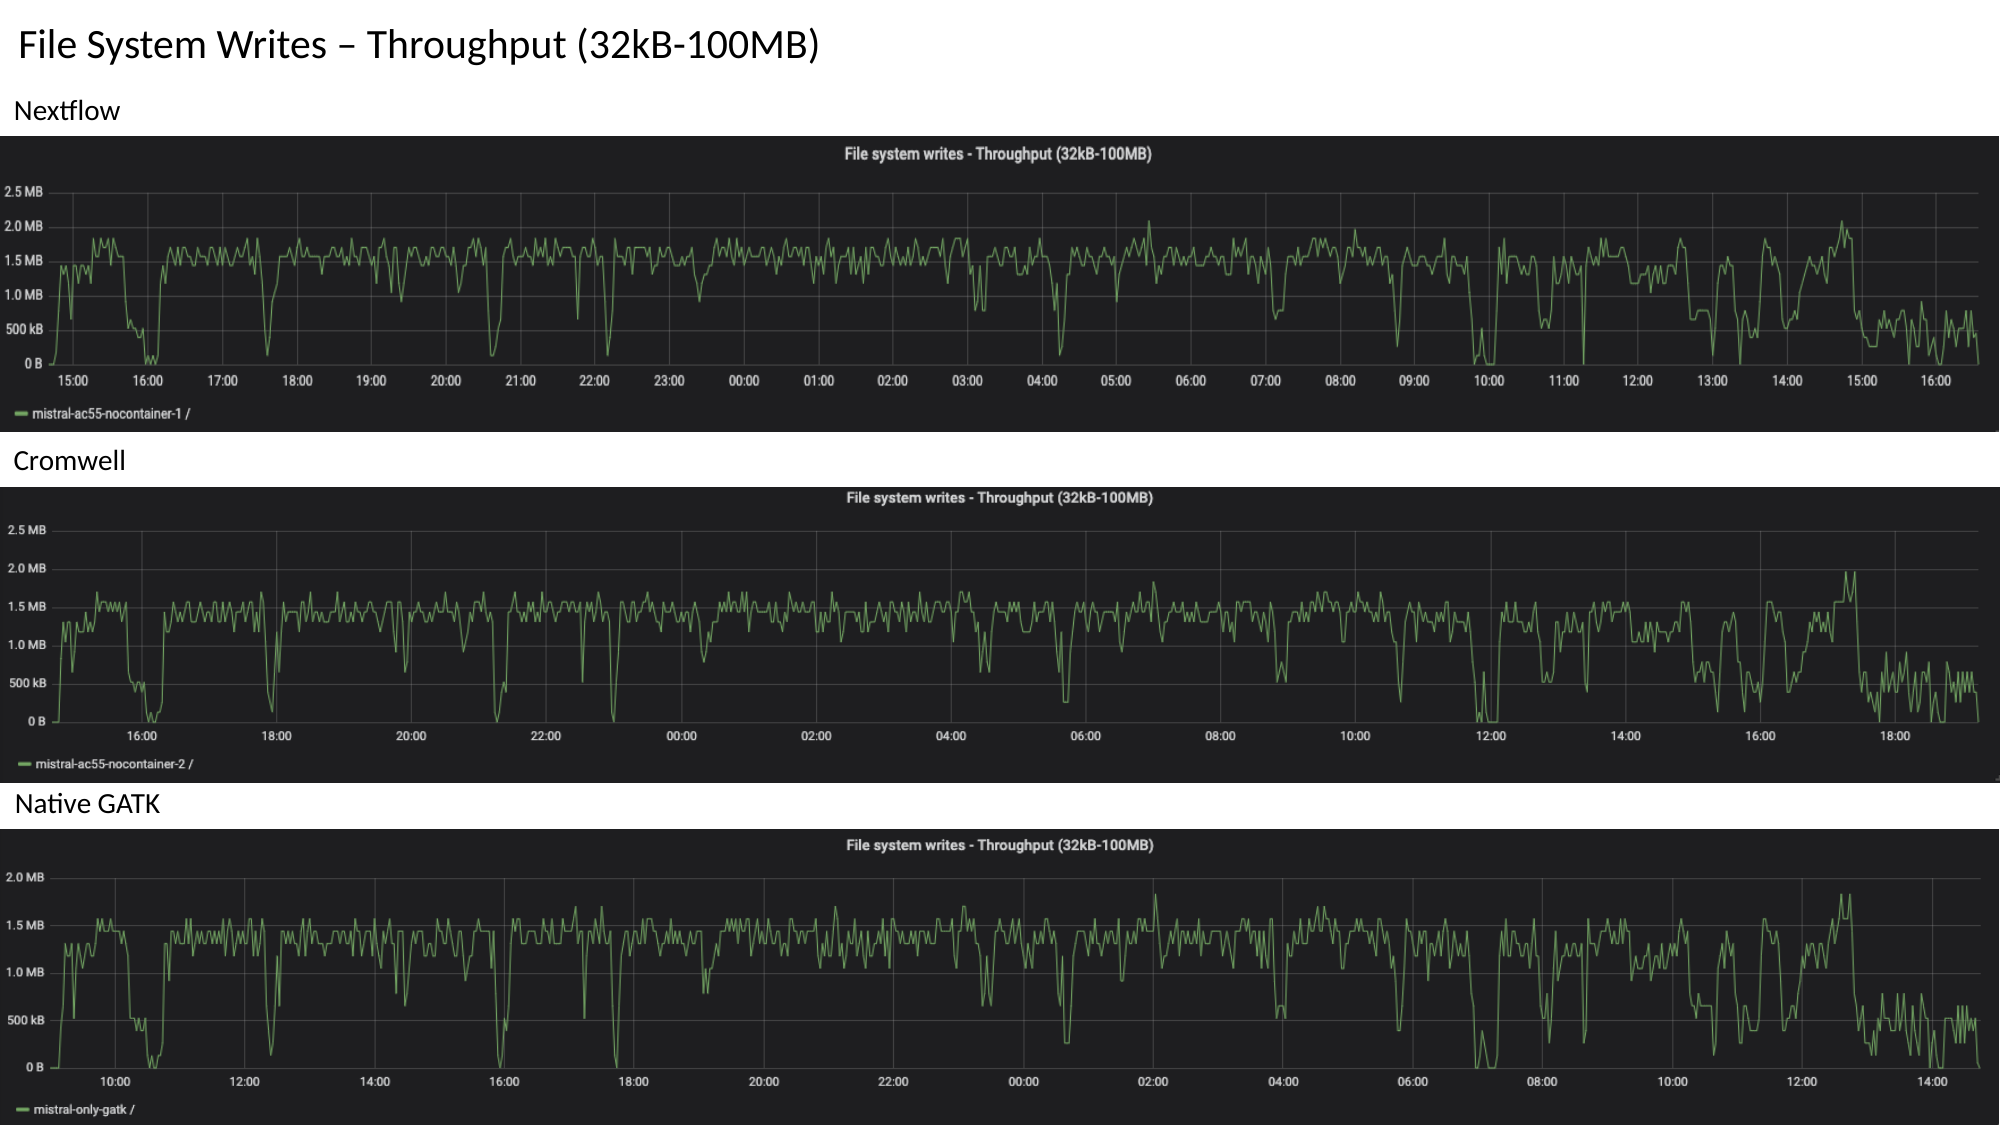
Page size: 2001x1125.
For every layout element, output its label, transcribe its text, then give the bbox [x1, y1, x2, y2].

picture [0, 829, 1999, 1125]
text_box Cromwell [0, 434, 142, 484]
picture [0, 136, 1999, 432]
text_box Nextflow [0, 75, 145, 136]
picture [0, 487, 2000, 783]
text_box File System Writes – Throughput (32kB-100MB) [3, 9, 837, 74]
text_box Native GATK [0, 783, 176, 827]
